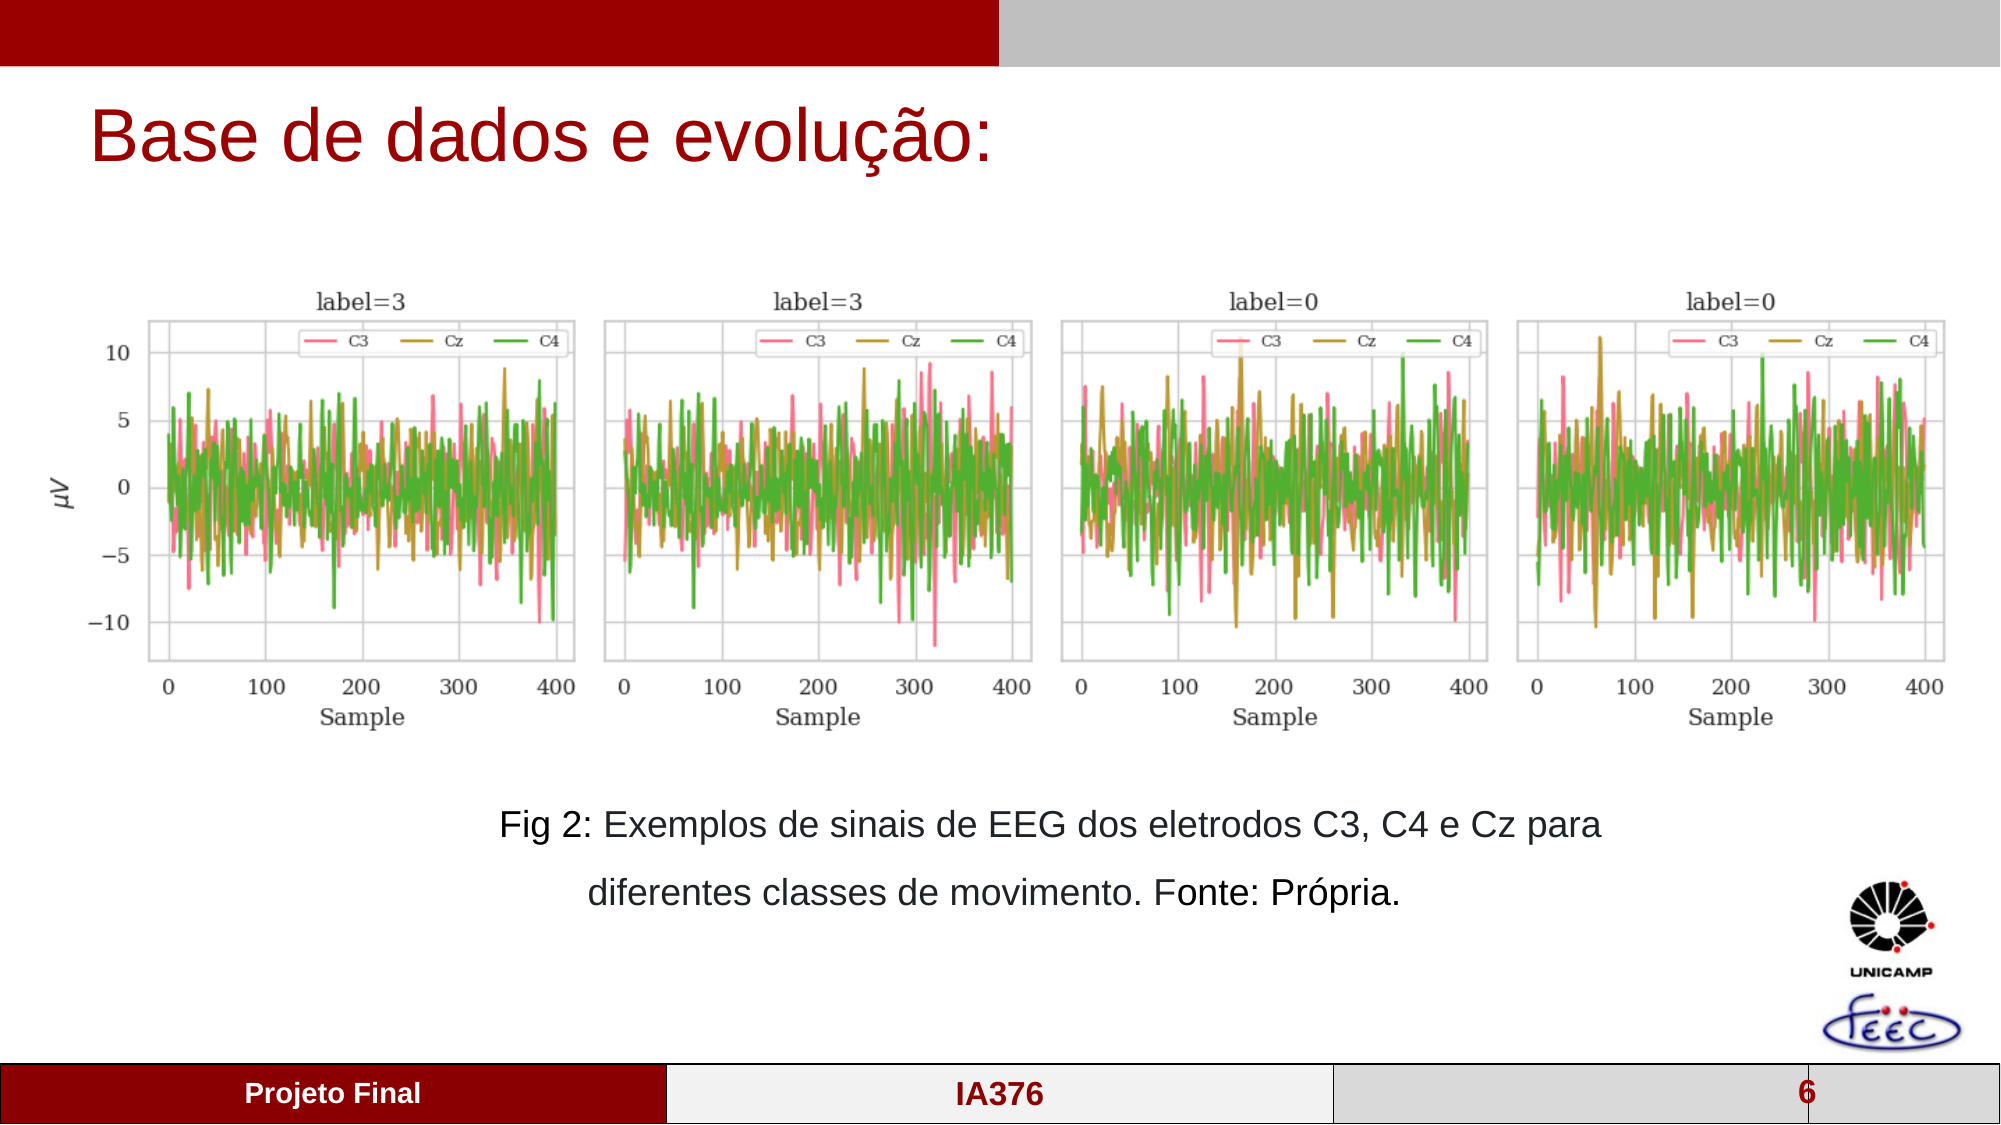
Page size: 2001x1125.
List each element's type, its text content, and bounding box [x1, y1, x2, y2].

text_box Base de dados e evolução: [0, 79, 2000, 184]
text_box Fig 2: Exemplos de sinais de EEG dos eletrodos C3, C4 e Cz para diferentes classes de movimento. Fonte: Própria. [378, 767, 1622, 928]
text_box [0, 0, 1000, 71]
picture [24, 267, 1976, 756]
picture [1815, 876, 1969, 1056]
